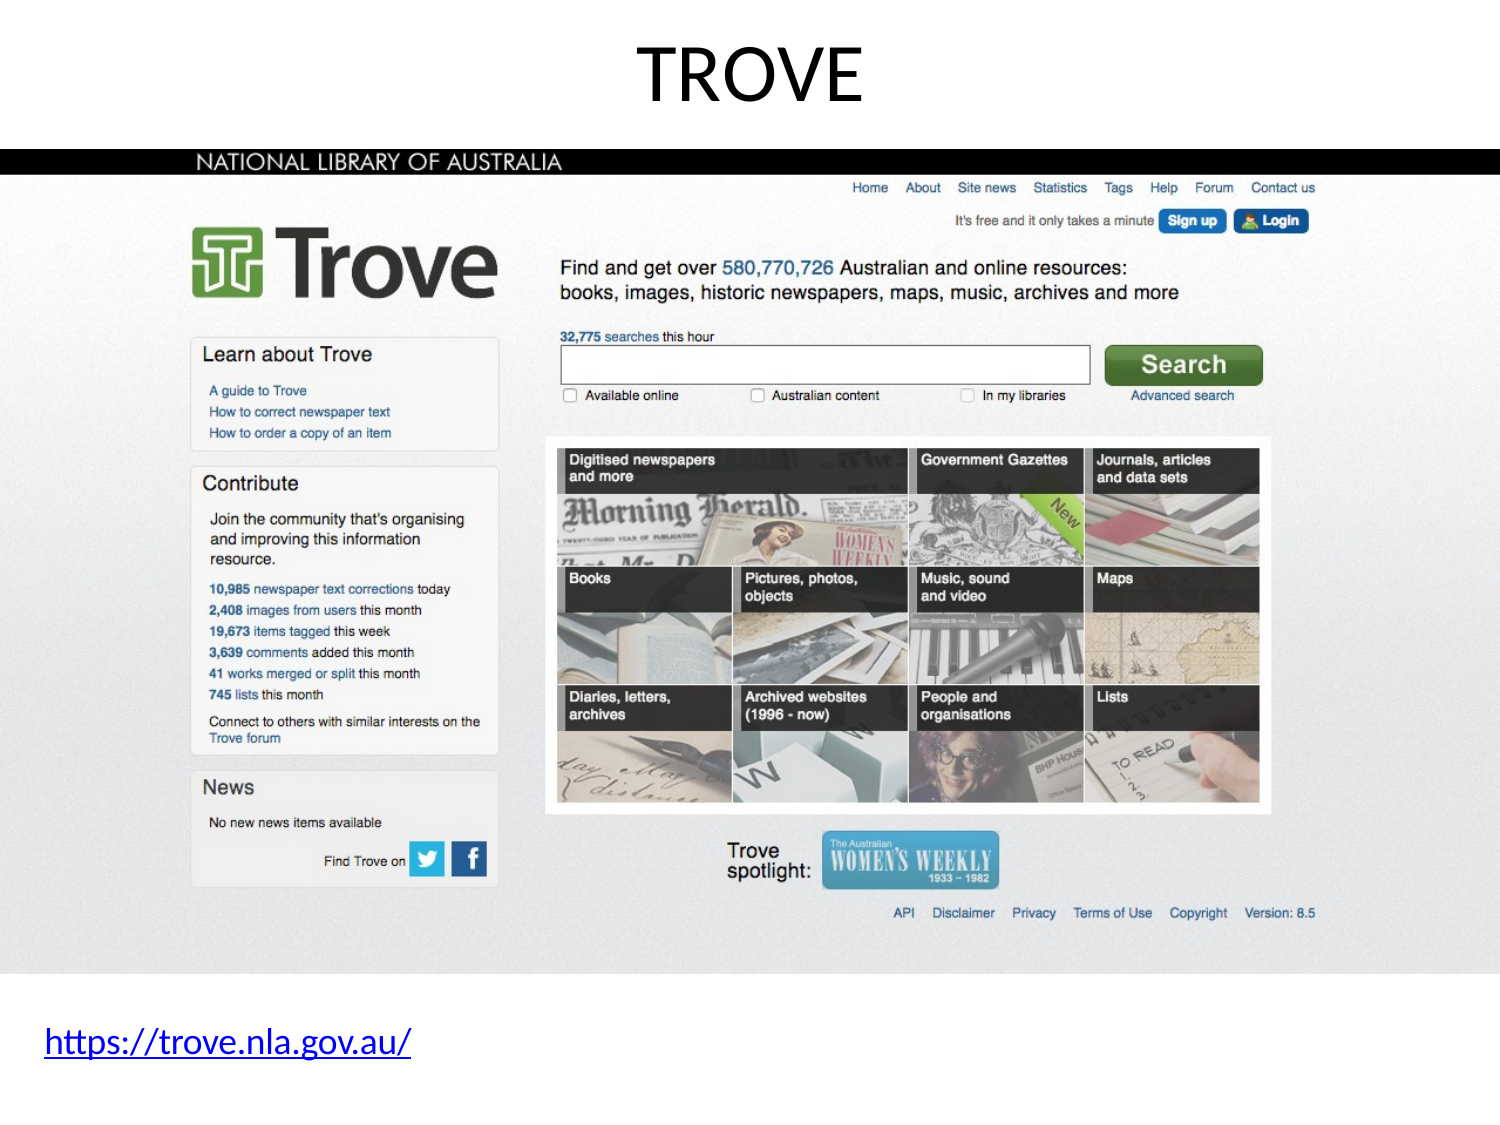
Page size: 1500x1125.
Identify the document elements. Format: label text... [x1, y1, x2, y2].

title TROVE [634, 15, 866, 149]
text_box [0, 149, 1500, 974]
text_box https://trove.nla.gov.au/ [42, 1014, 422, 1062]
